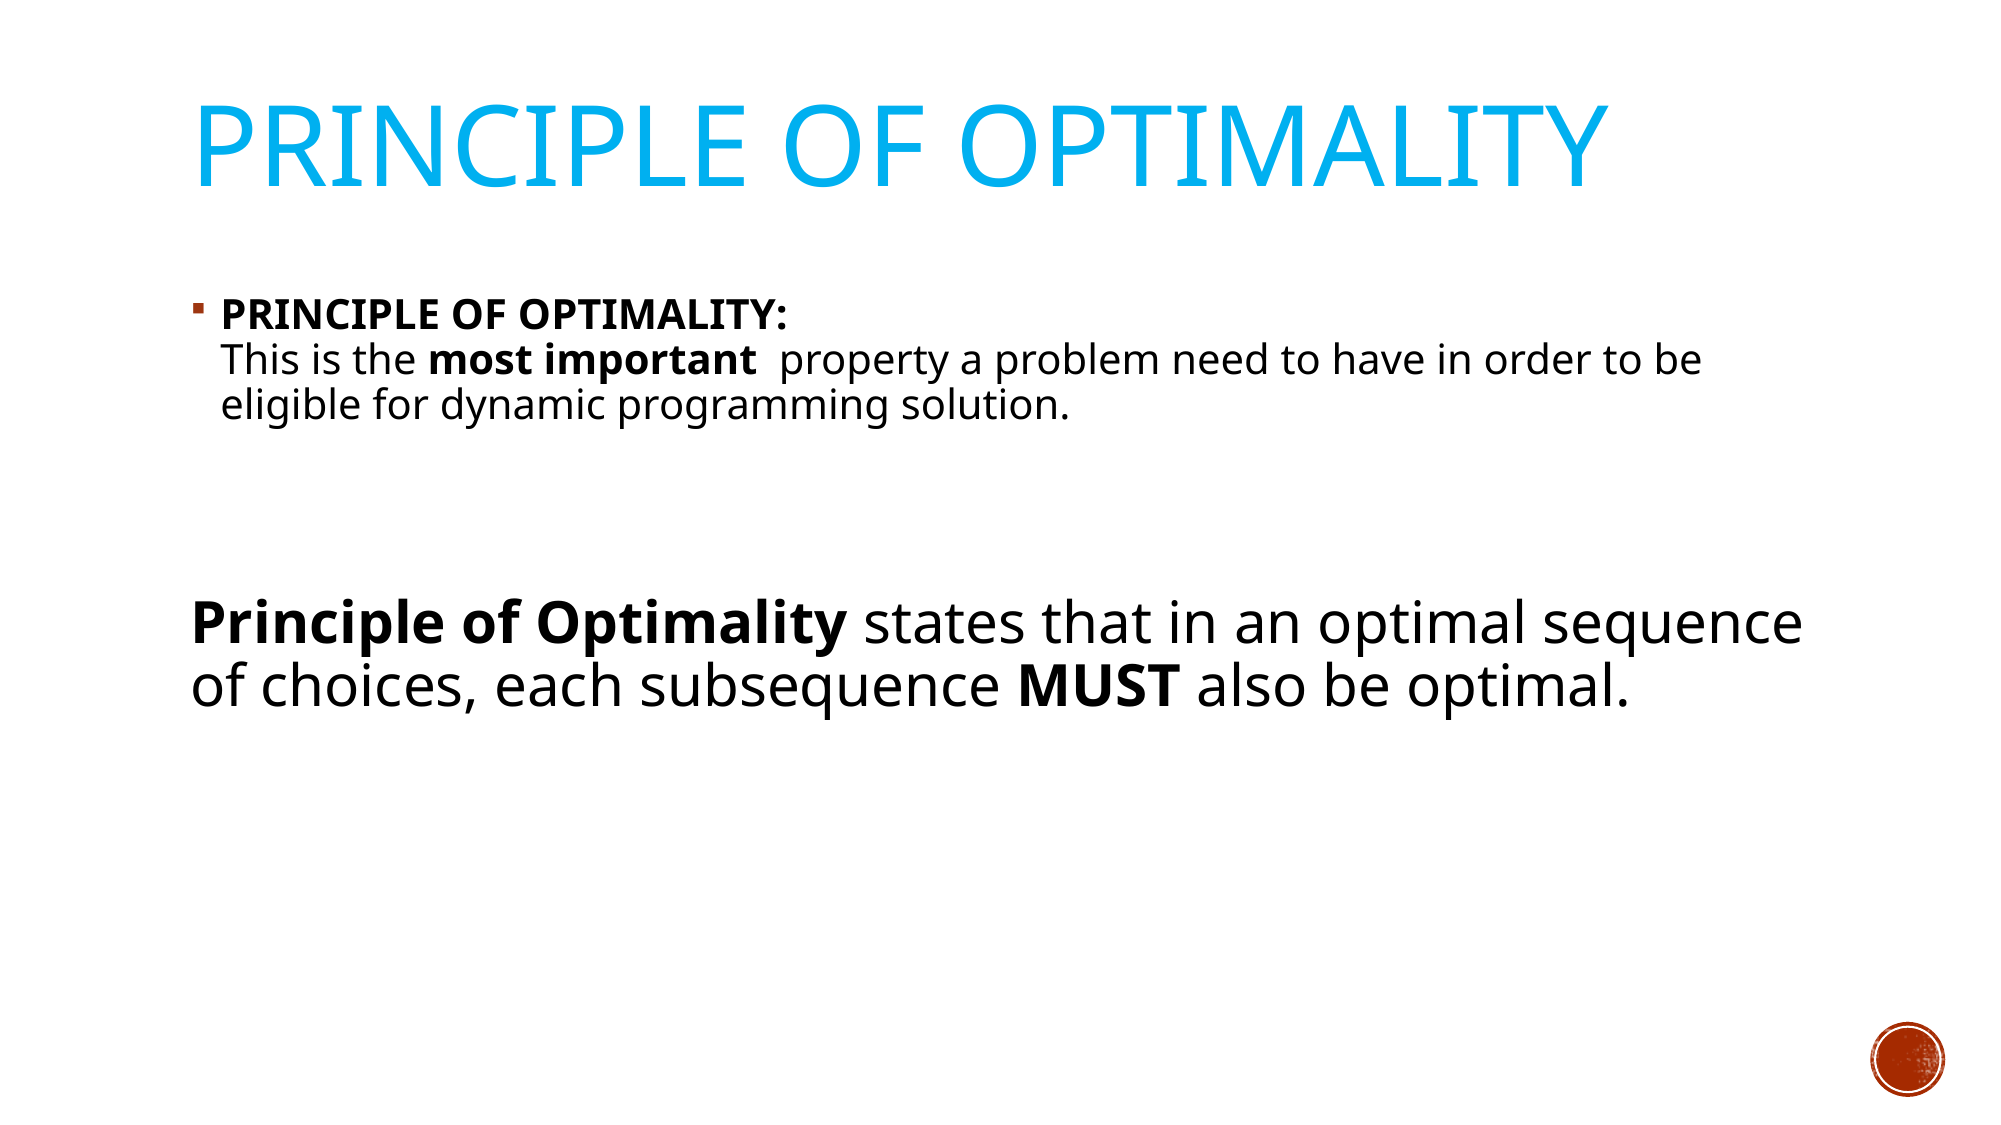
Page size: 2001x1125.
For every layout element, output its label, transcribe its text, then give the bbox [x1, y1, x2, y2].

title Principle of optimality [175, 79, 1826, 221]
list PRINCIPLE OF OPTIMALITY: This is the most important property a problem need to have in order to be eligible for dynamic programming solution. Principle of Optimality states that in an optimal sequence of choices, each subsequence MUST also be optimal. [175, 285, 1826, 951]
